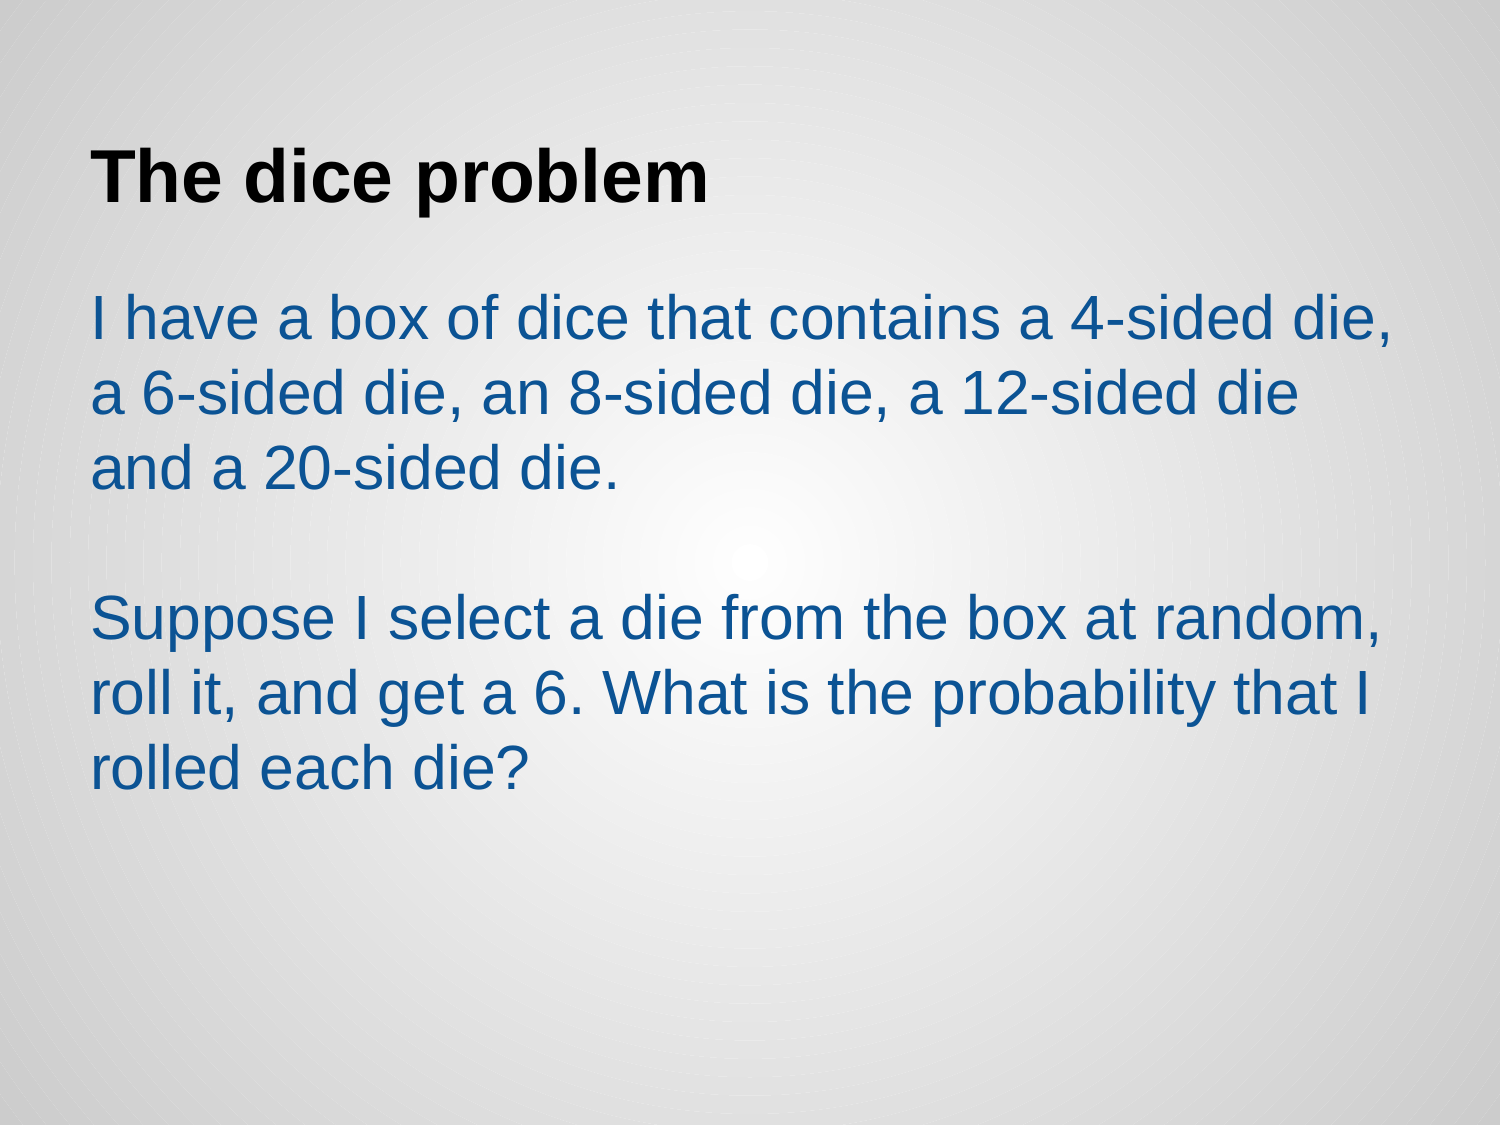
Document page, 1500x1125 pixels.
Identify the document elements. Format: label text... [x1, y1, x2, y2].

title The dice problem [75, 45, 1425, 233]
list I have a box of dice that contains a 4-sided die, a 6-sided die, an 8-sided die, a 12-sided die and a 20-sided die. Suppose I select a die from the box at random, roll it, and get a 6. What is the probability that I rolled each die? [75, 262, 1425, 1078]
